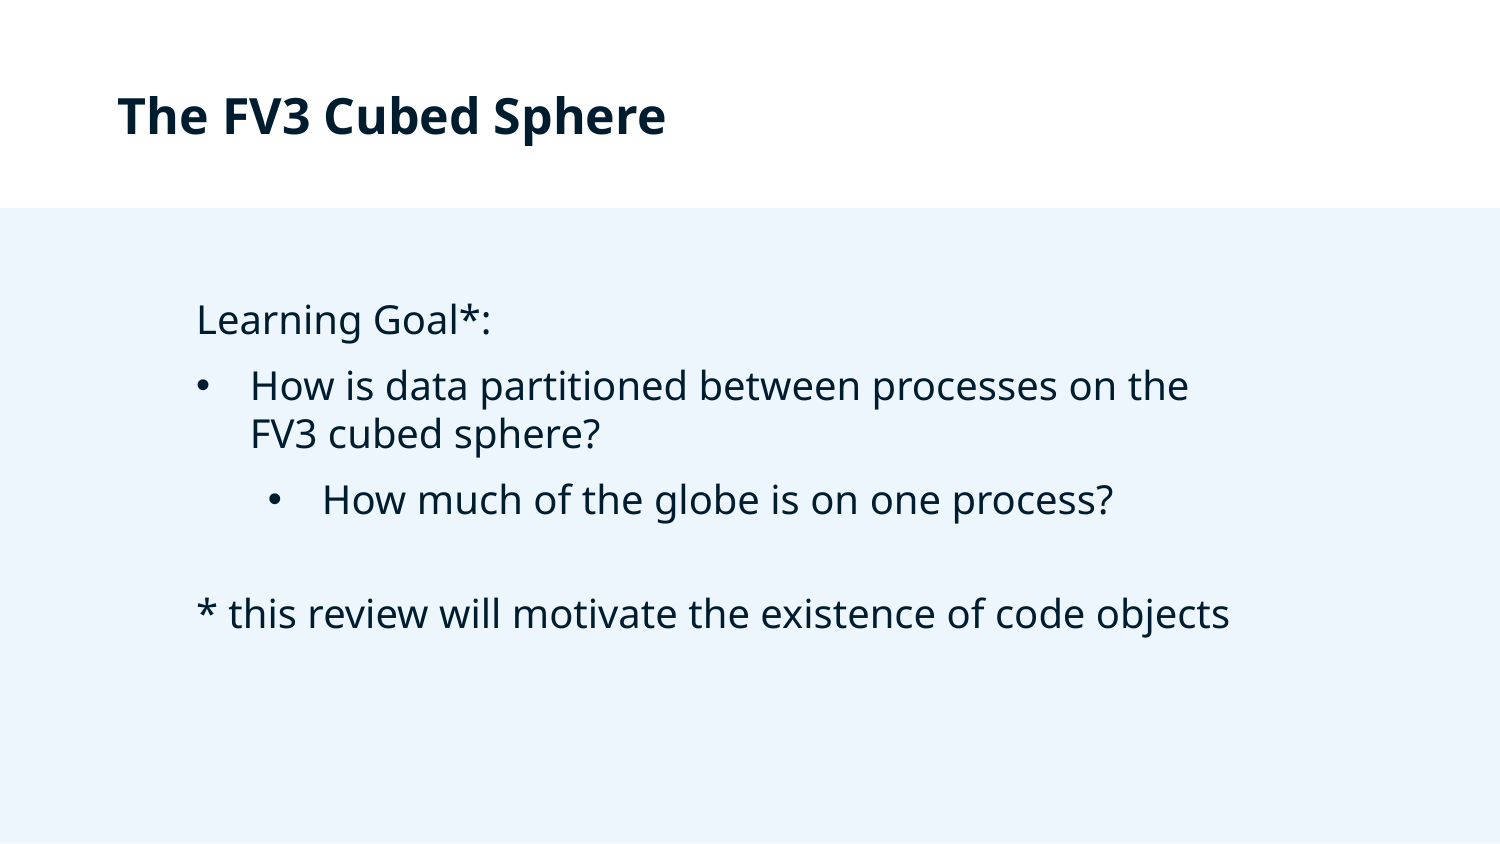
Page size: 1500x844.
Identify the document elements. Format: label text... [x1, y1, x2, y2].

text_box [0, 206, 1500, 844]
text_box Learning Goal*: How is data partitioned between processes on the FV3 cubed sphere? How much of the globe is on one process? * this review will motivate the existence of code objects [181, 287, 1266, 683]
text_box The FV3 Cubed Sphere [103, 83, 1397, 208]
